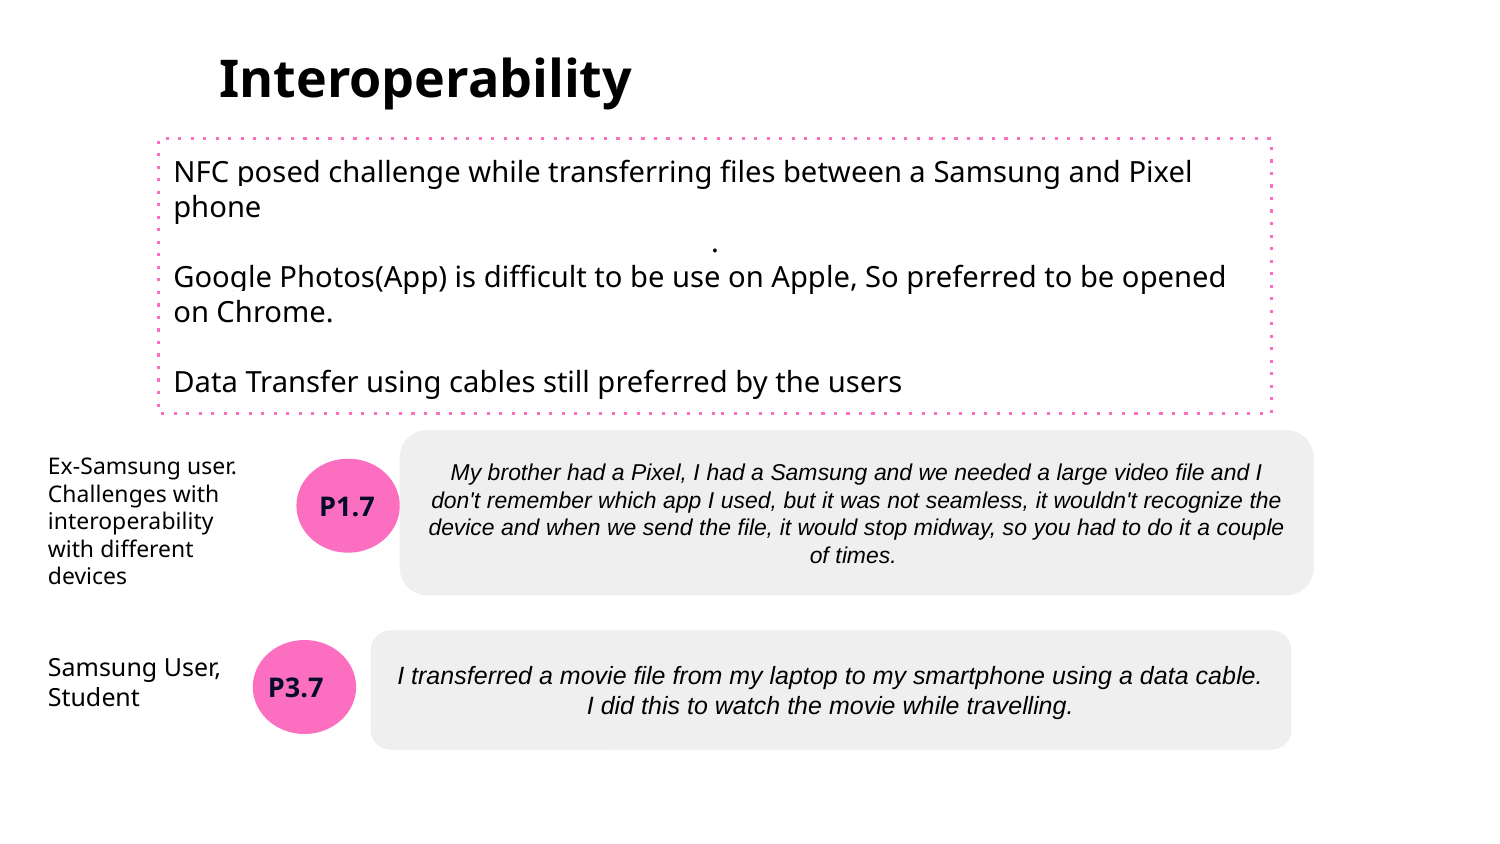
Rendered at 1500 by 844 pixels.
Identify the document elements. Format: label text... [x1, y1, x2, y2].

title Interoperability [204, 29, 1326, 124]
text_box NFC posed challenge while transferring files between a Samsung and Pixel phone . Google Photos(App) is difficult to be use on Apple, So preferred to be opened on Chrome. Data Transfer using cables still preferred by the users [158, 138, 1272, 414]
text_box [252, 630, 1292, 750]
text_box Samsung User, Student [32, 636, 247, 727]
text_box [296, 429, 1314, 596]
text_box Ex-Samsung user. Challenges with interoperability with different devices [32, 436, 275, 605]
